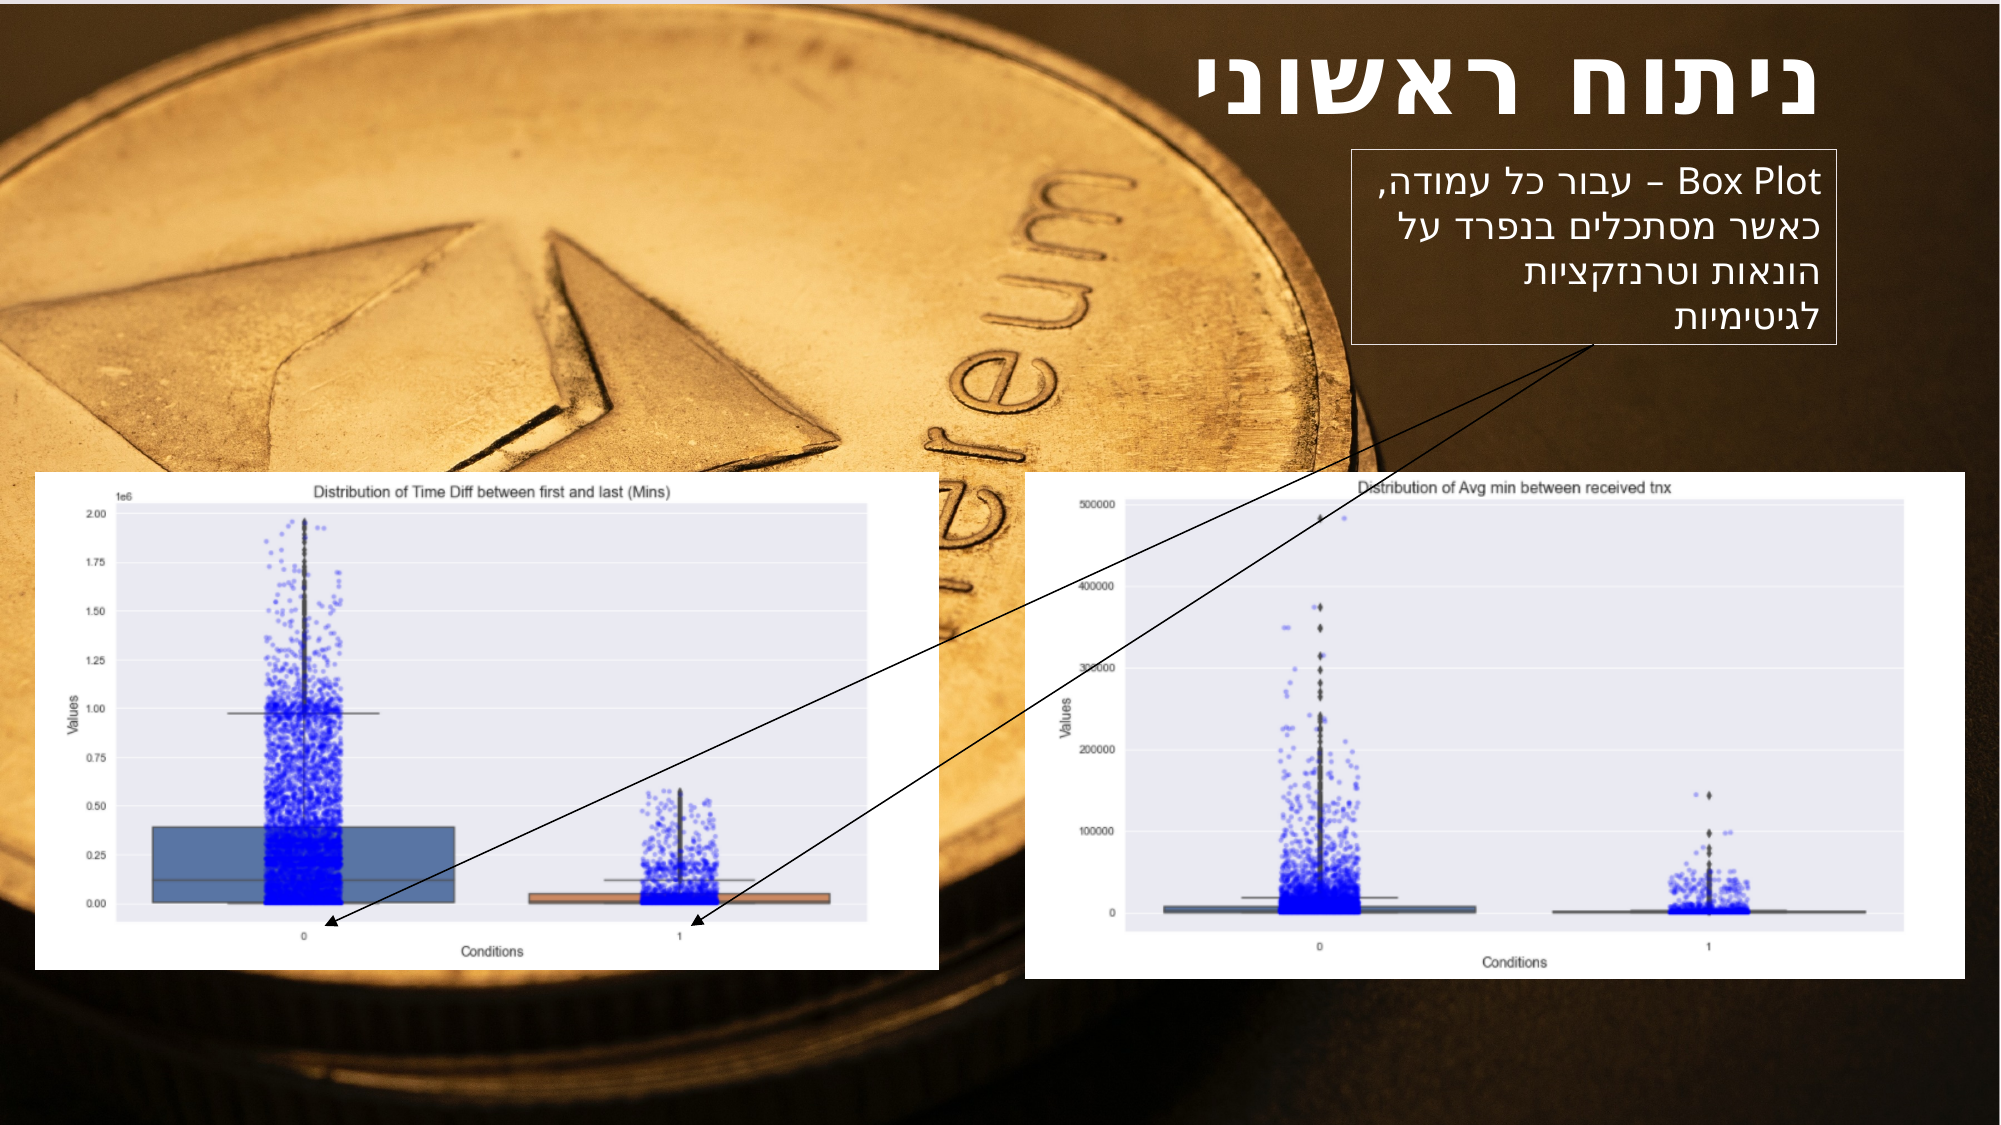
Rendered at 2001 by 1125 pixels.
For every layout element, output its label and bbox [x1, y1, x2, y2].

picture [0, 3, 2000, 1125]
text_box [324, 301, 1595, 927]
